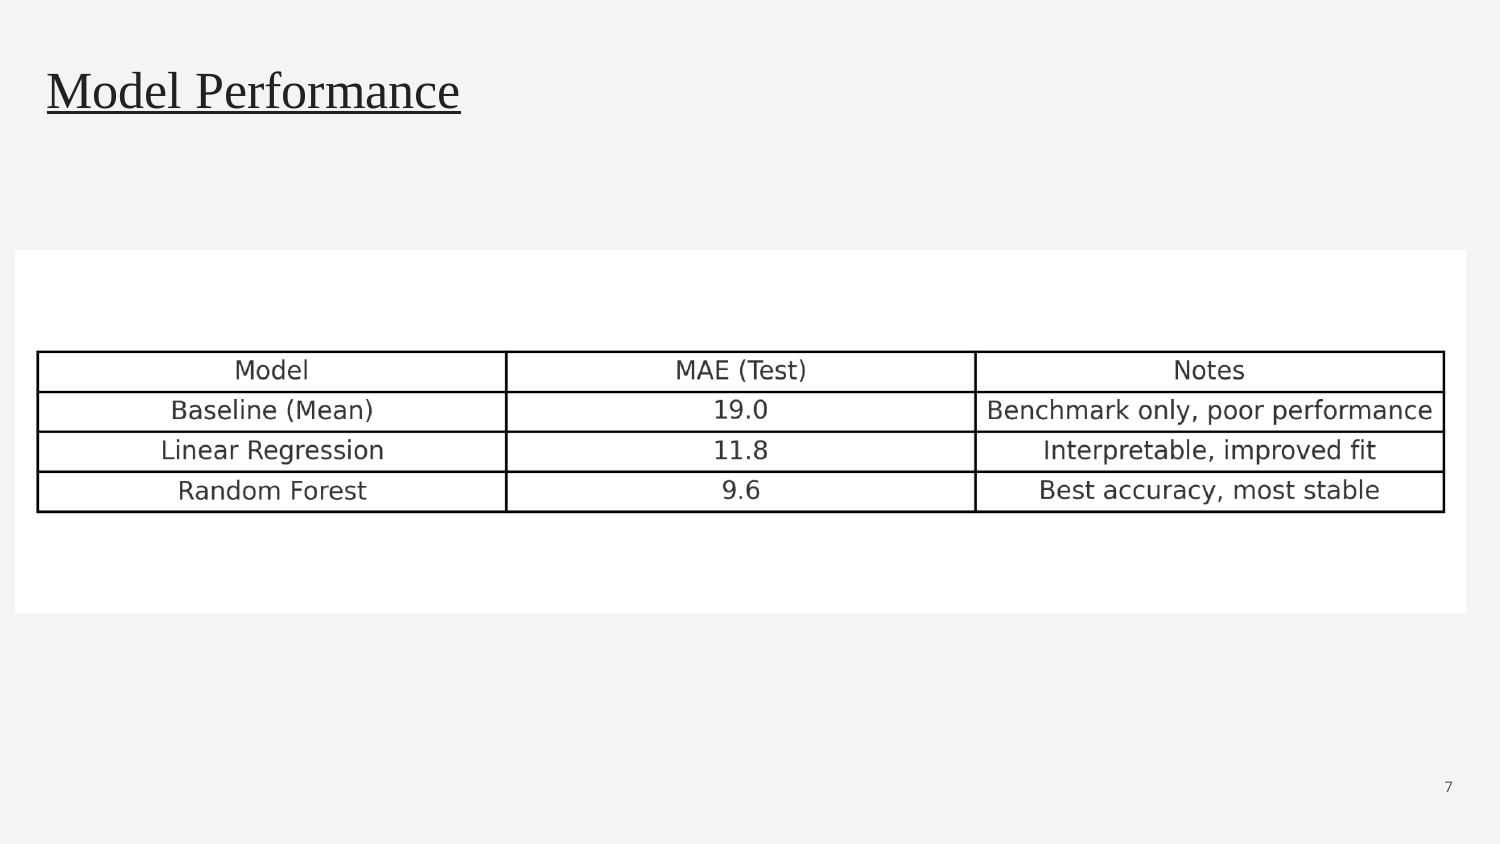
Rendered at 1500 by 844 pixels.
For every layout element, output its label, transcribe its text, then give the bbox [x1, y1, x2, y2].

slide_number ‹#› [1403, 765, 1453, 799]
subtitle Model Performance [46, 46, 705, 79]
picture [14, 249, 1466, 613]
